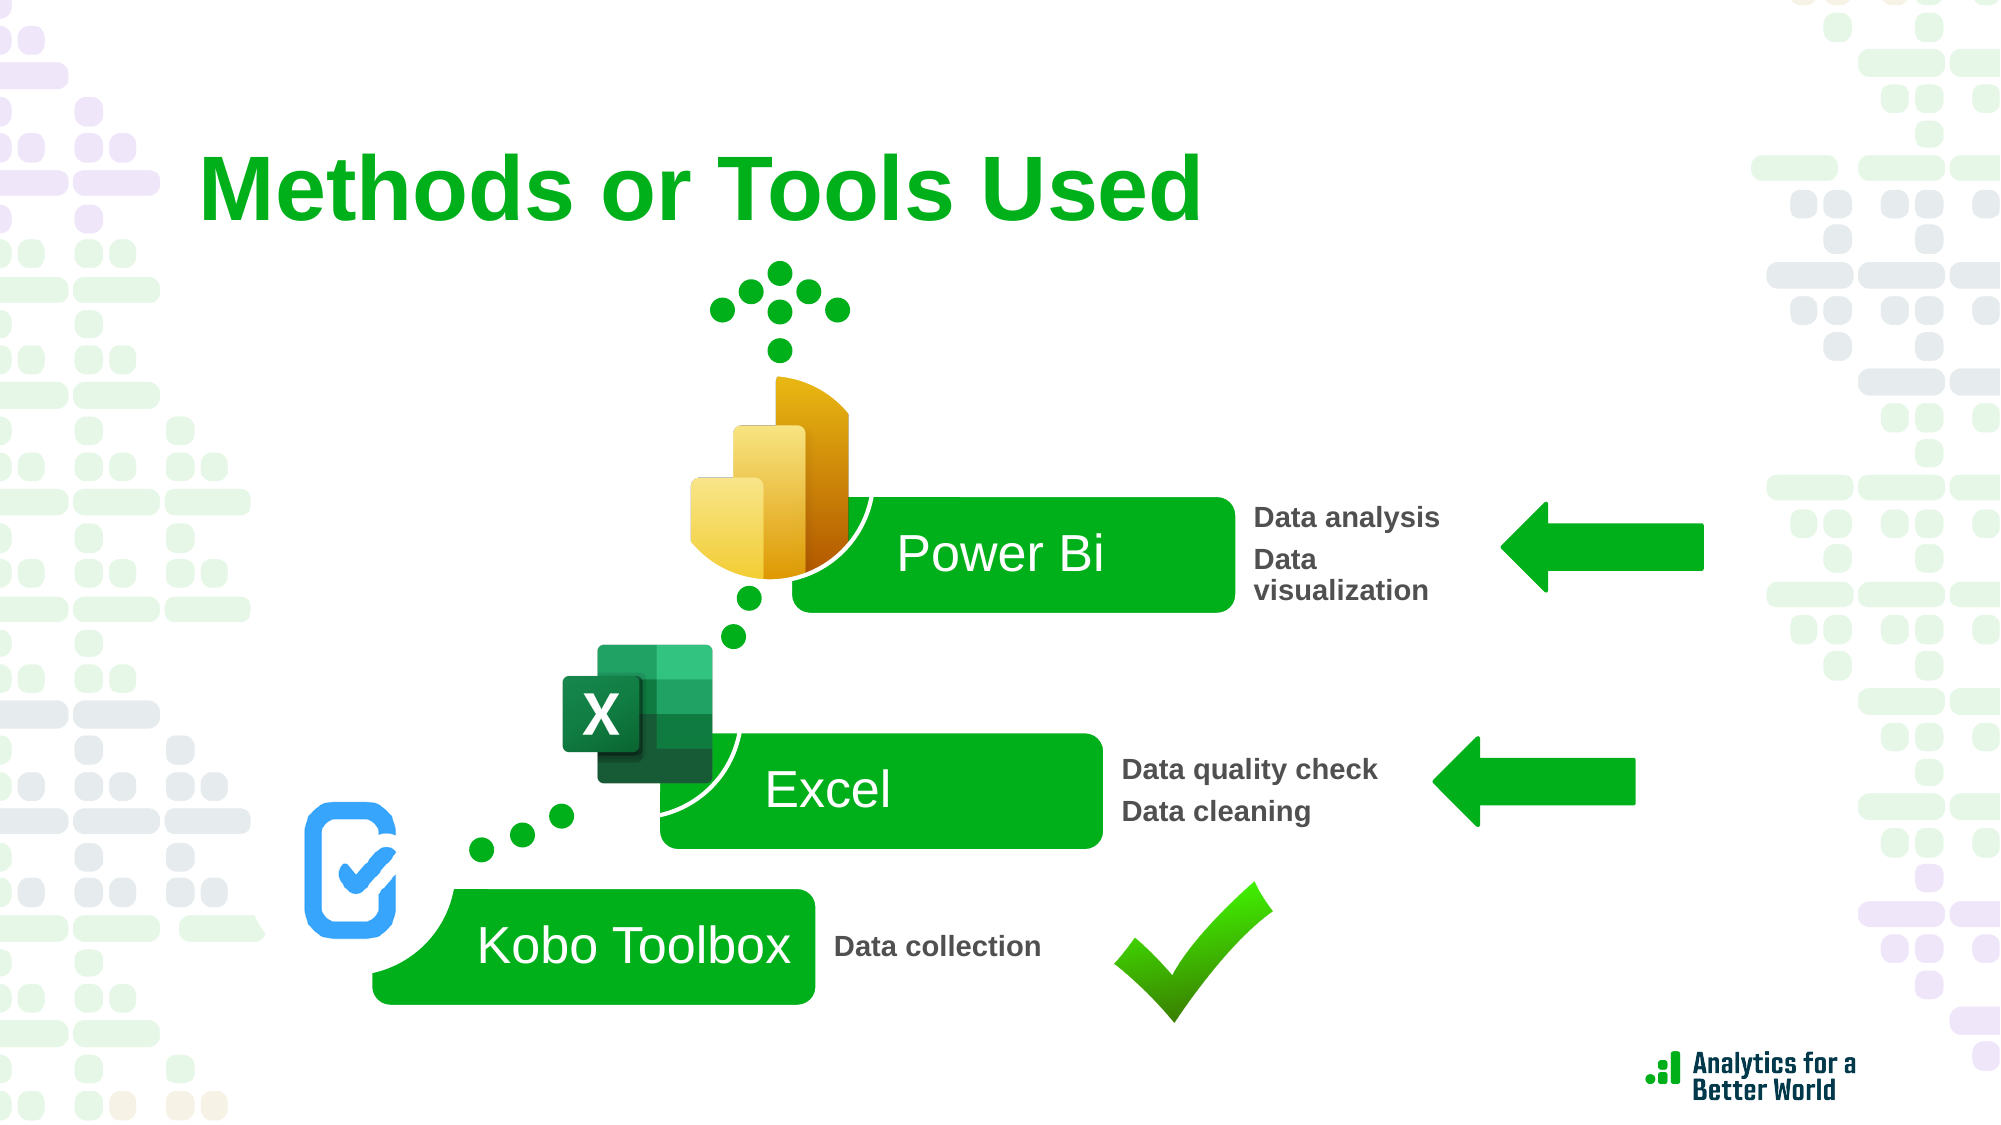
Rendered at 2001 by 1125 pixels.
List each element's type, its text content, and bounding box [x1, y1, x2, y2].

picture [1114, 880, 1273, 1024]
title Methods or Tools Used [184, 82, 1909, 300]
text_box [0, 227, 1802, 1043]
picture [0, 0, 2000, 1125]
